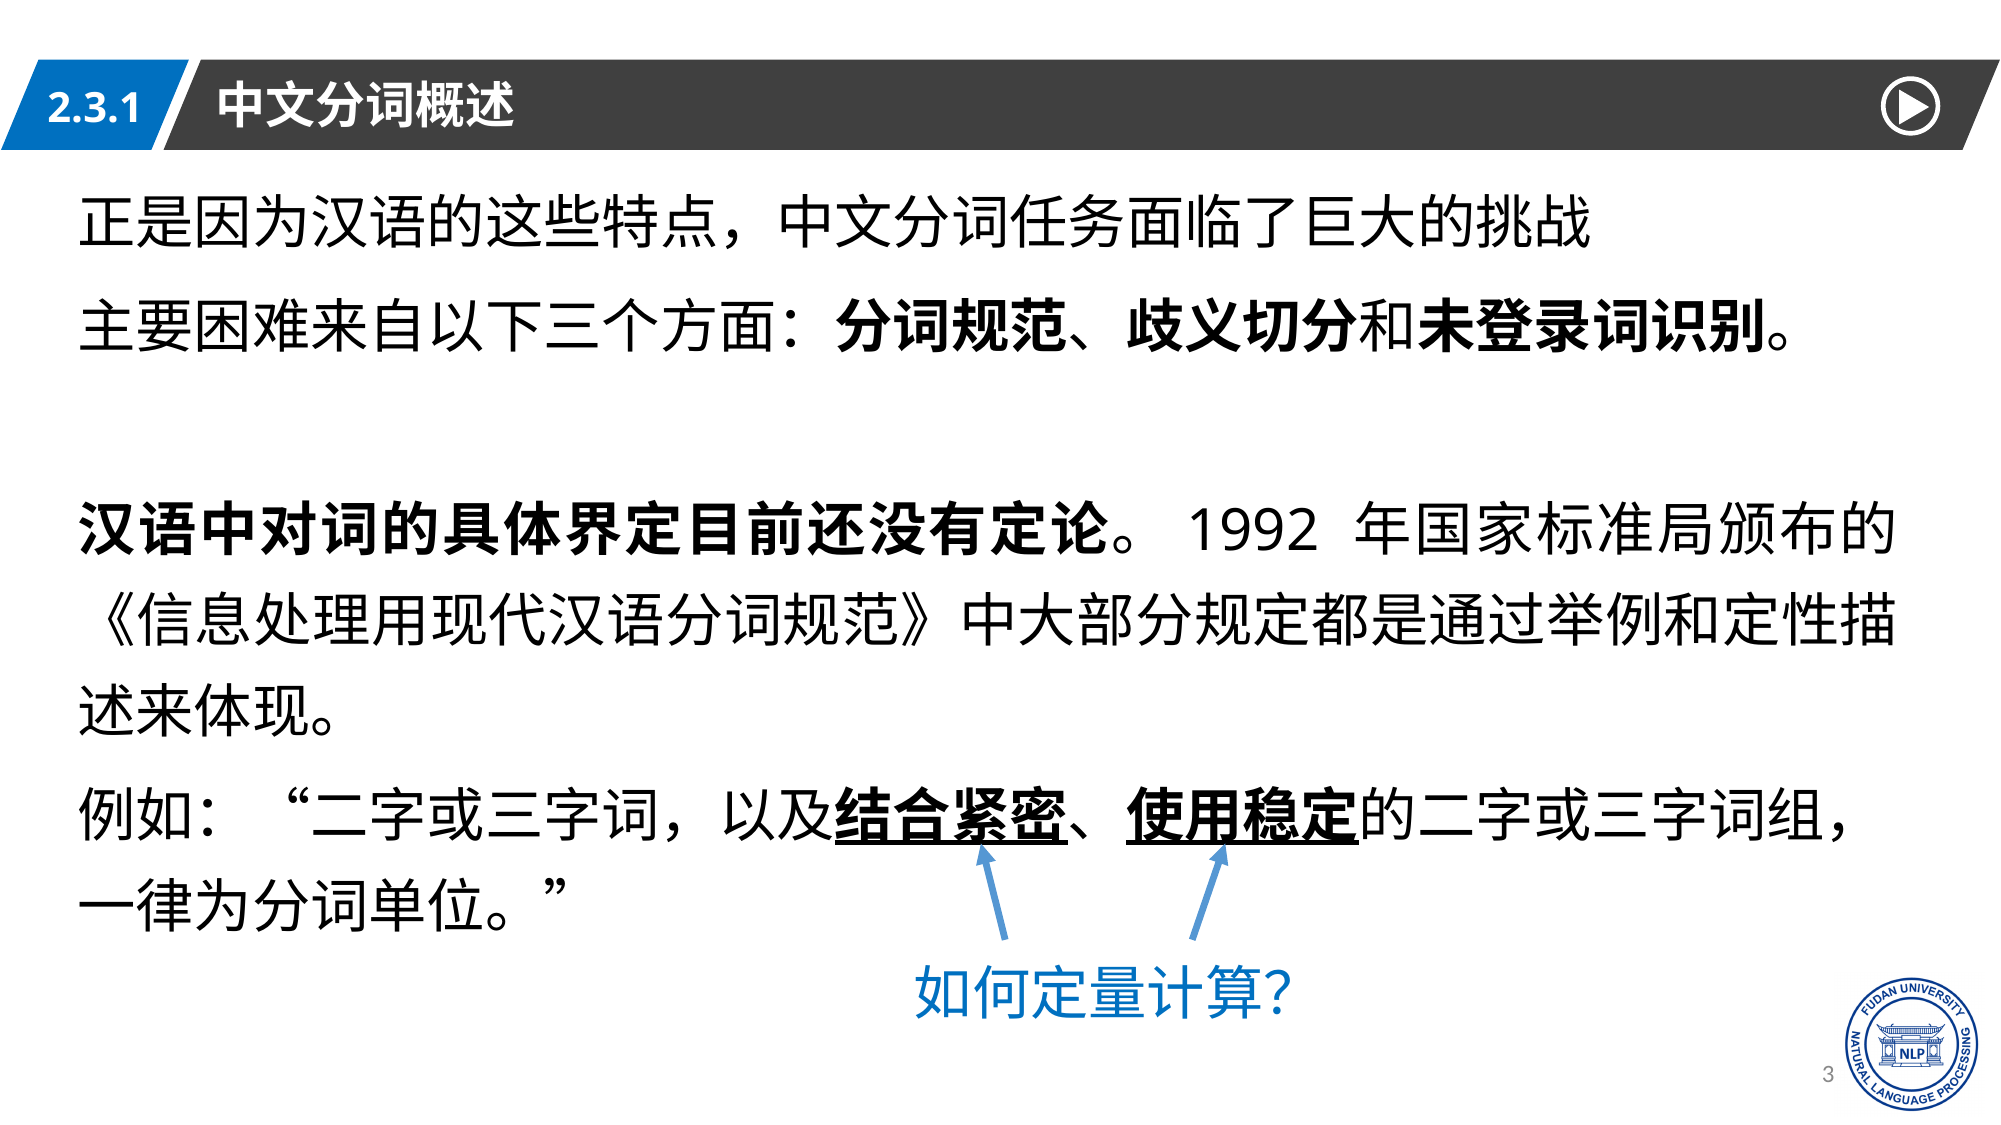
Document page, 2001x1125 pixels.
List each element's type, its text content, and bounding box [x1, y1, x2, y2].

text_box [1191, 843, 1226, 941]
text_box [980, 843, 1006, 941]
text_box 中文分词概述 [200, 66, 531, 142]
text_box 汉语中对词的具体界定目前还没有定论。1992 年国家标准局颁布的《信息处理用现代汉语分词规范》中大部分规定都是通过举例和定性描述来体现。 例如：“二字或三字词，以及结合紧密、使用稳定的二字或三字词组，一律为分词单位。” [62, 463, 1913, 1037]
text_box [1883, 78, 1939, 134]
text_box [1, 89, 157, 150]
text_box 2.3.1 [26, 73, 164, 138]
text_box 正是因为汉语的这些特点，中文分词任务面临了巨大的挑战 主要困难来自以下三个方面：分词规范、歧义切分和未登录词识别。 [62, 156, 1900, 367]
text_box 如何定量计算？ [843, 948, 1393, 1034]
text_box [32, 59, 189, 120]
text_box [163, 59, 2000, 150]
slide_number 34 [1412, 1042, 1863, 1103]
picture [1834, 972, 1985, 1117]
